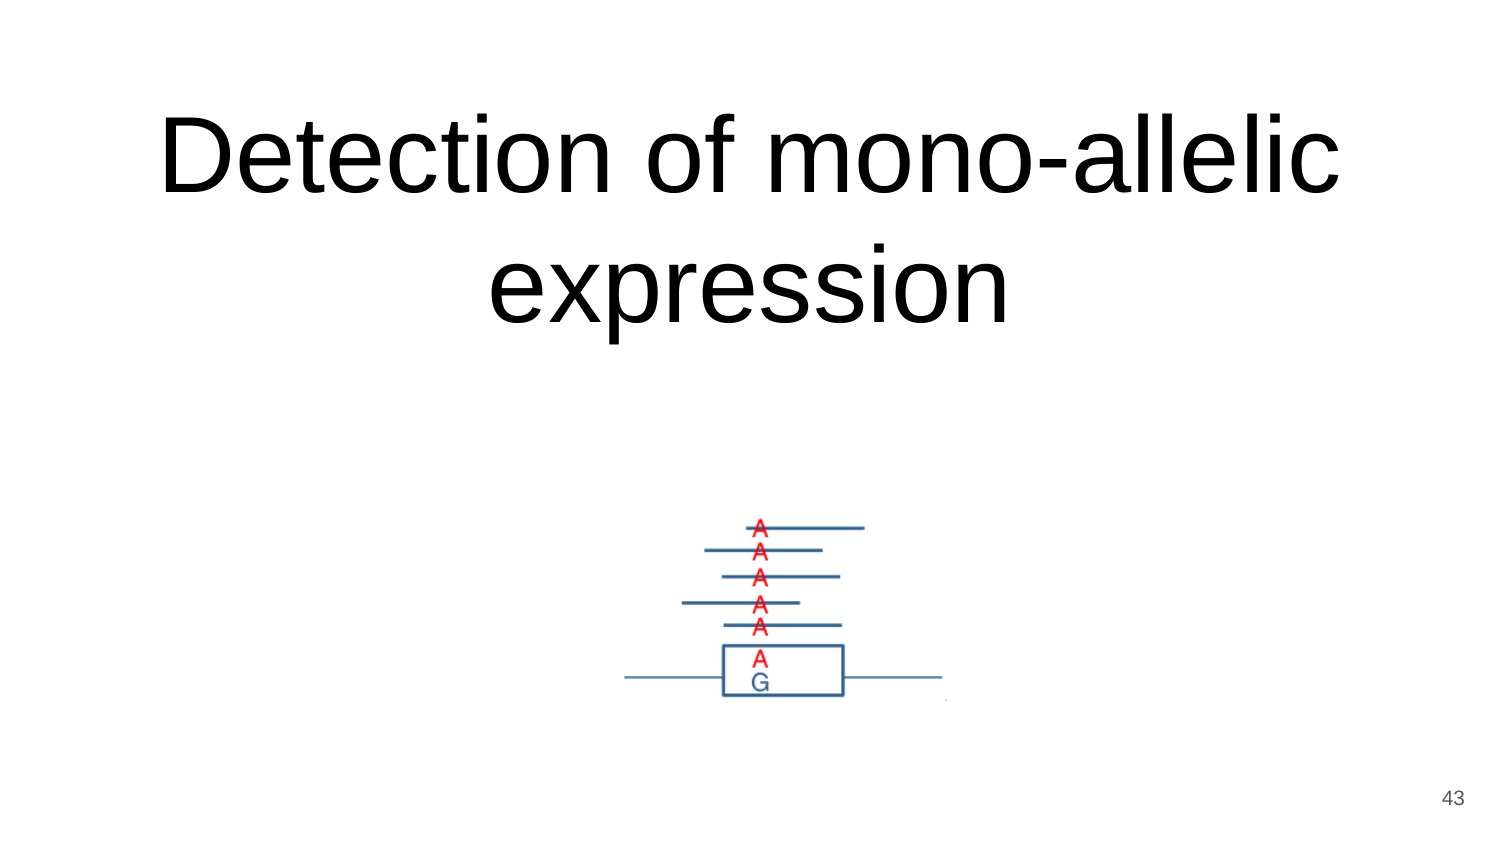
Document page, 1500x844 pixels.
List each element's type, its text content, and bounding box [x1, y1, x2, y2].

title Detection of mono-allelic expression [51, 22, 1449, 359]
slide_number ‹#› [1389, 764, 1480, 830]
picture [611, 504, 947, 701]
